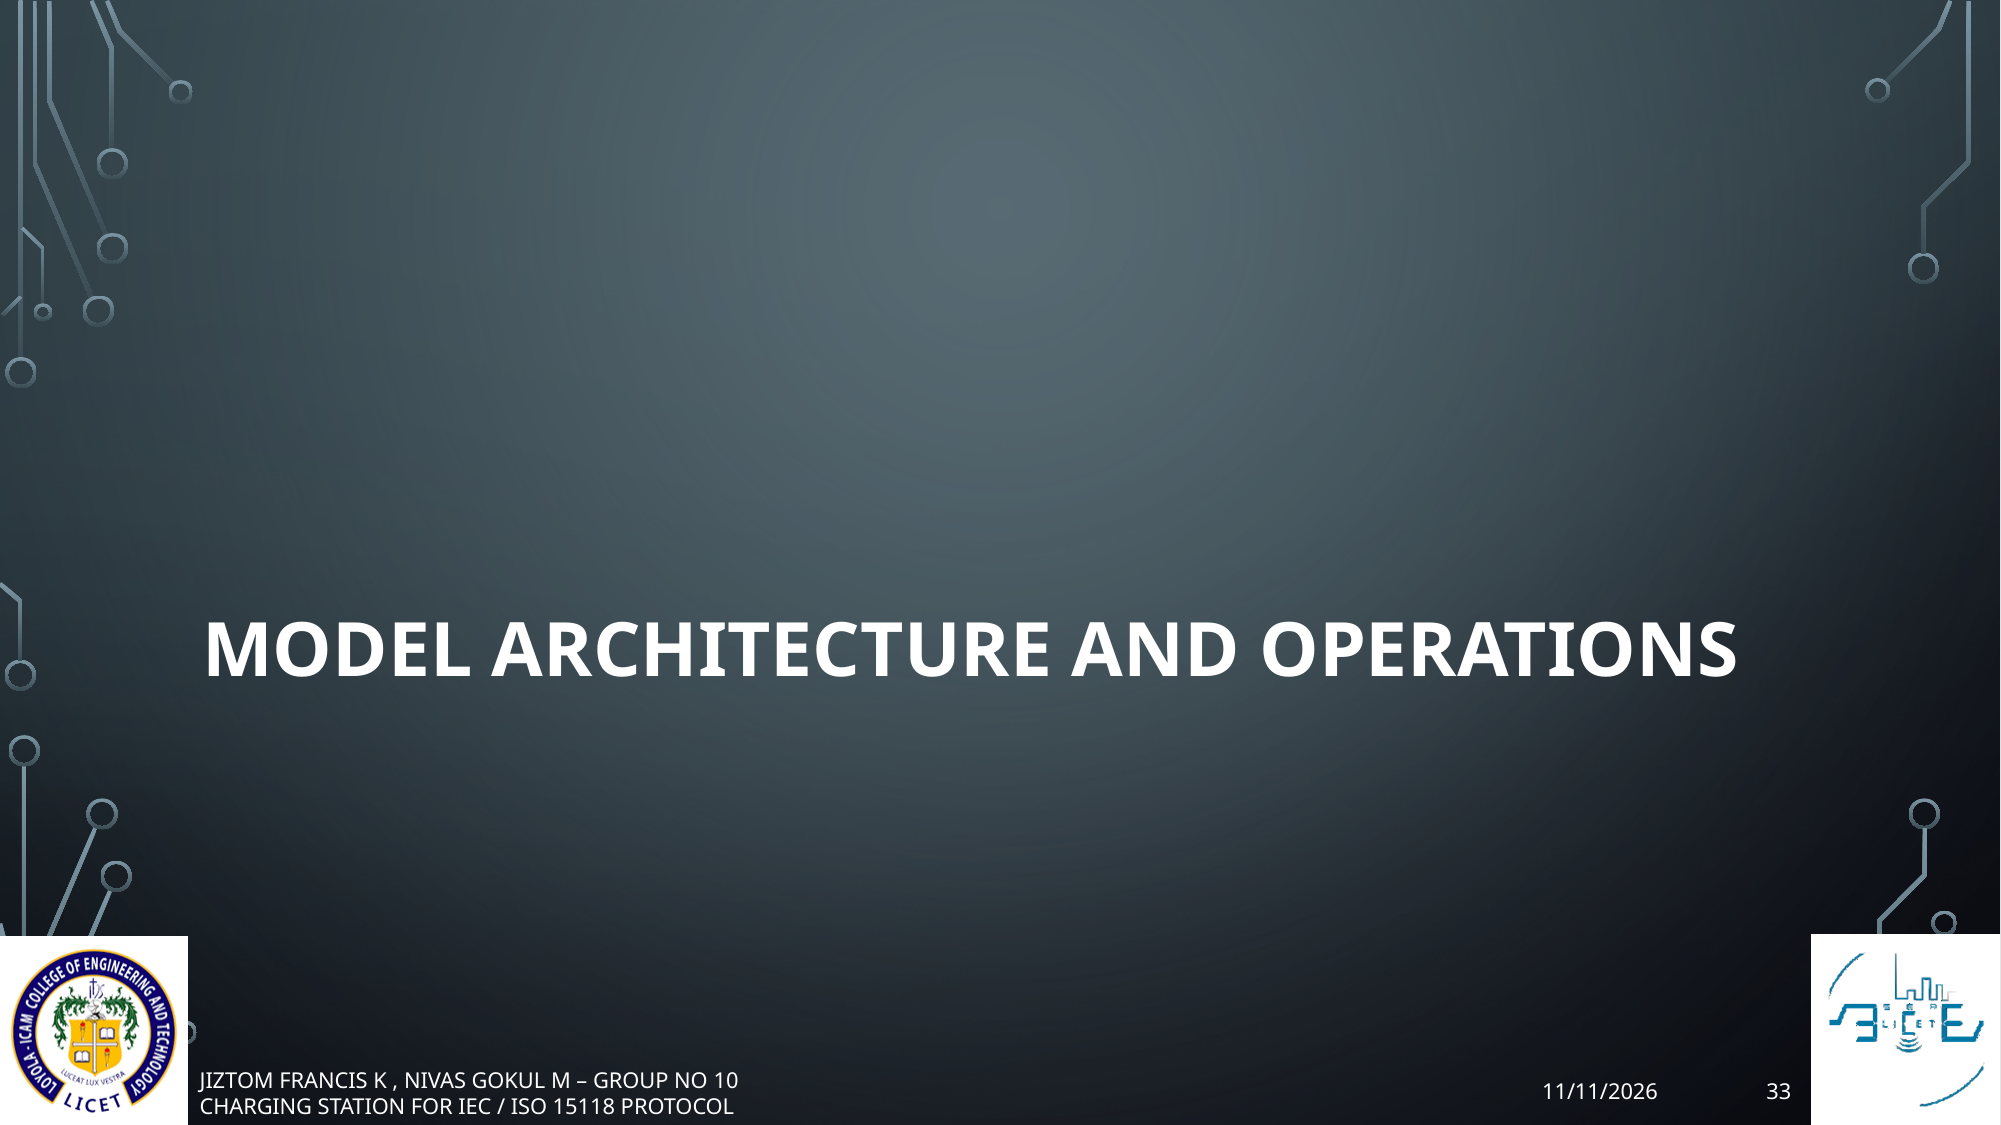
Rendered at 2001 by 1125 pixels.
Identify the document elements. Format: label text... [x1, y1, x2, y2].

picture [0, 936, 188, 1125]
picture [1810, 934, 2001, 1125]
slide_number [1222, 1062, 1673, 1123]
title Model architecture and operations [187, 232, 1813, 701]
slide_number 33 [1679, 1062, 1807, 1123]
footer JIZTOM FRANCIS K , NIVAS GOKUL M – GROUP NO 10 CHARGING STATION FOR IEC / ISO 15118 PROTOCOL [184, 1062, 1209, 1123]
